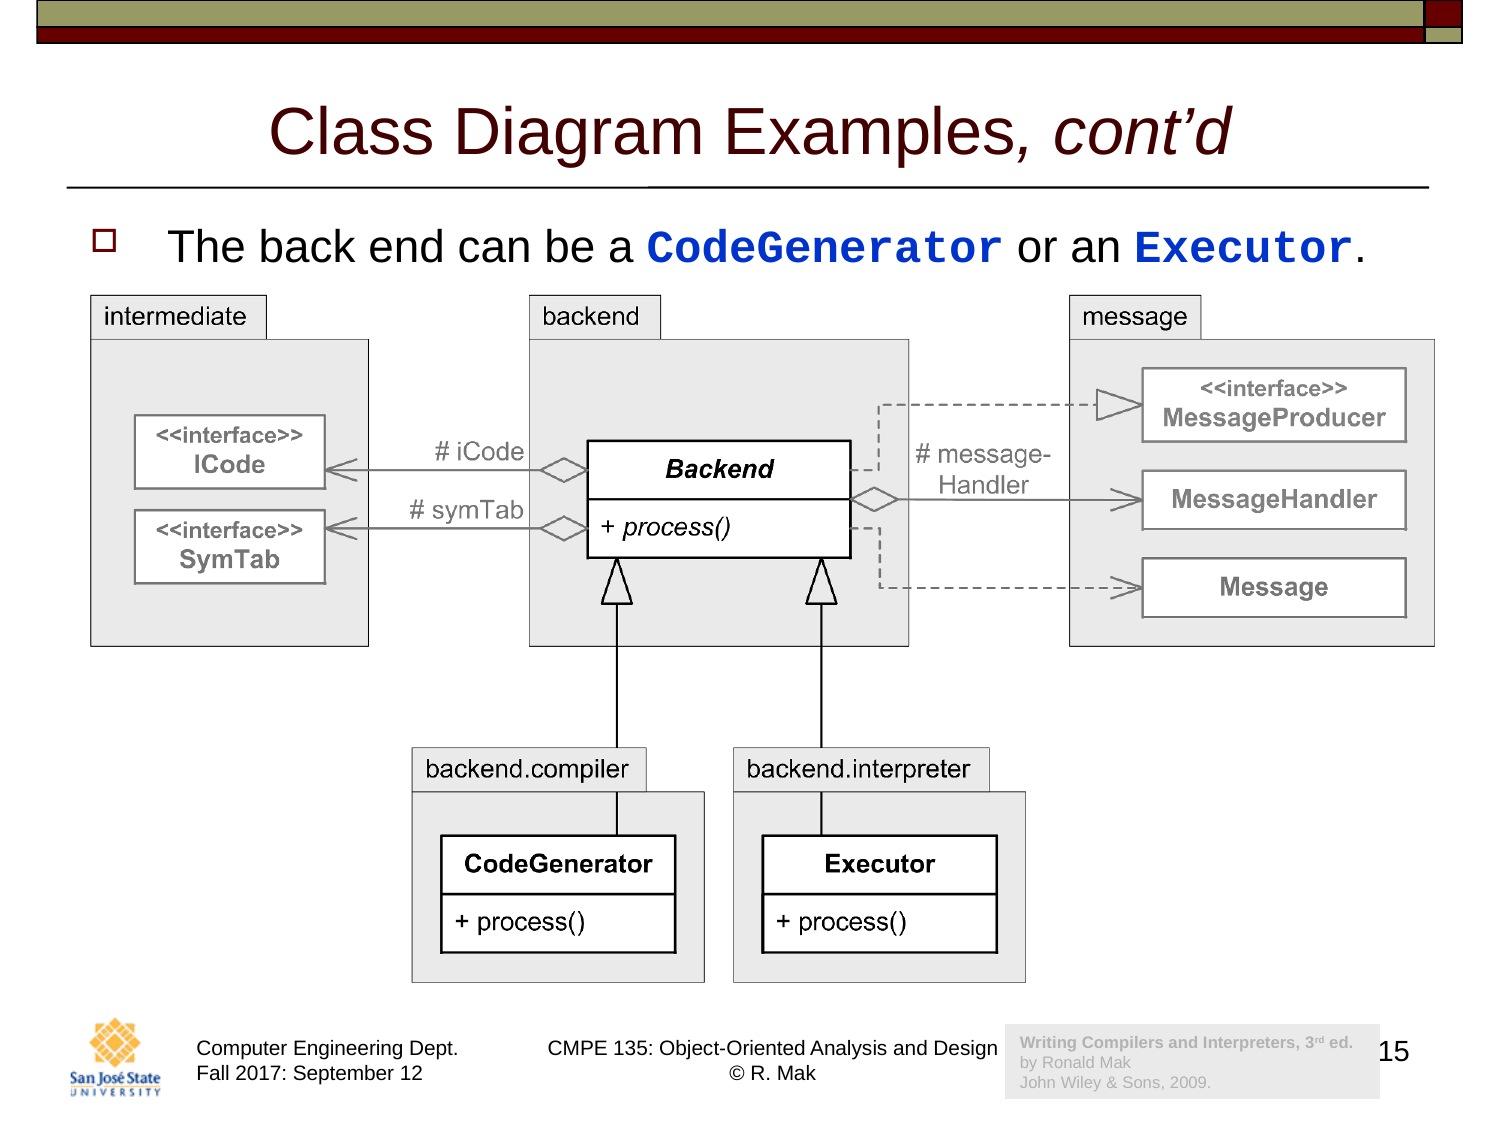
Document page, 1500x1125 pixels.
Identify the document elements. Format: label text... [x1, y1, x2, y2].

picture [89, 293, 1435, 983]
title Class Diagram Examples, cont’d [75, 67, 1425, 175]
picture [60, 1012, 166, 1112]
list The back end can be a CodeGenerator or an Executor. [75, 209, 1425, 293]
text_box Writing Compilers and Interpreters, 3rd ed. by Ronald Mak John Wiley & Sons, 2009. [1005, 1024, 1380, 1099]
slide_number 15 [1335, 1025, 1425, 1100]
